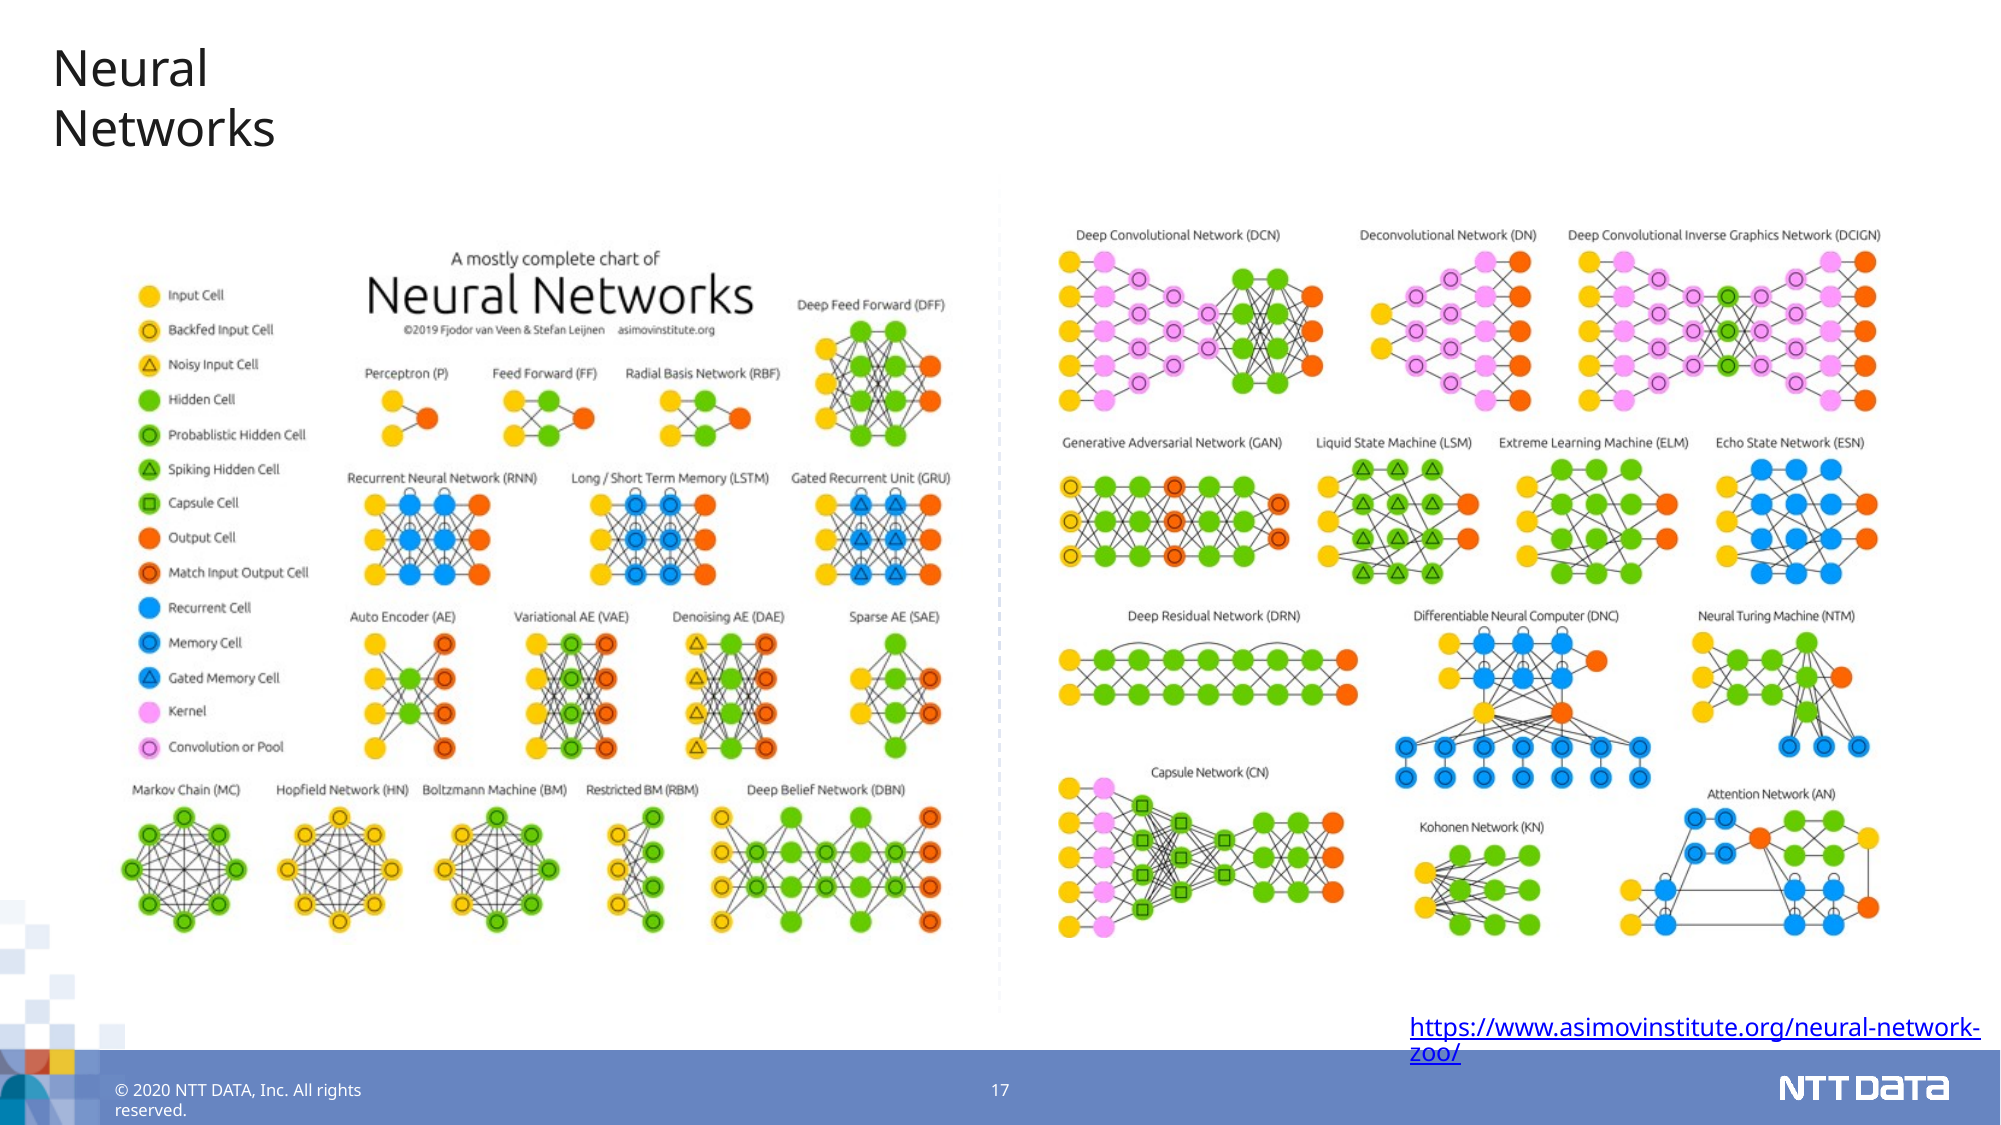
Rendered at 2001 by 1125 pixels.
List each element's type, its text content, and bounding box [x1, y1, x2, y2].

picture [1767, 1063, 1961, 1112]
footer © 2020 NTT DATA, Inc. All rights reserved. [112, 1079, 437, 1125]
text_box https://www.asimovinstitute.org/neural-network-zoo/ [1407, 1009, 1982, 1046]
slide_number 17 [984, 1079, 1016, 1125]
picture [0, 229, 963, 1125]
title Neural Networks [50, 34, 425, 225]
picture [1058, 228, 1881, 938]
